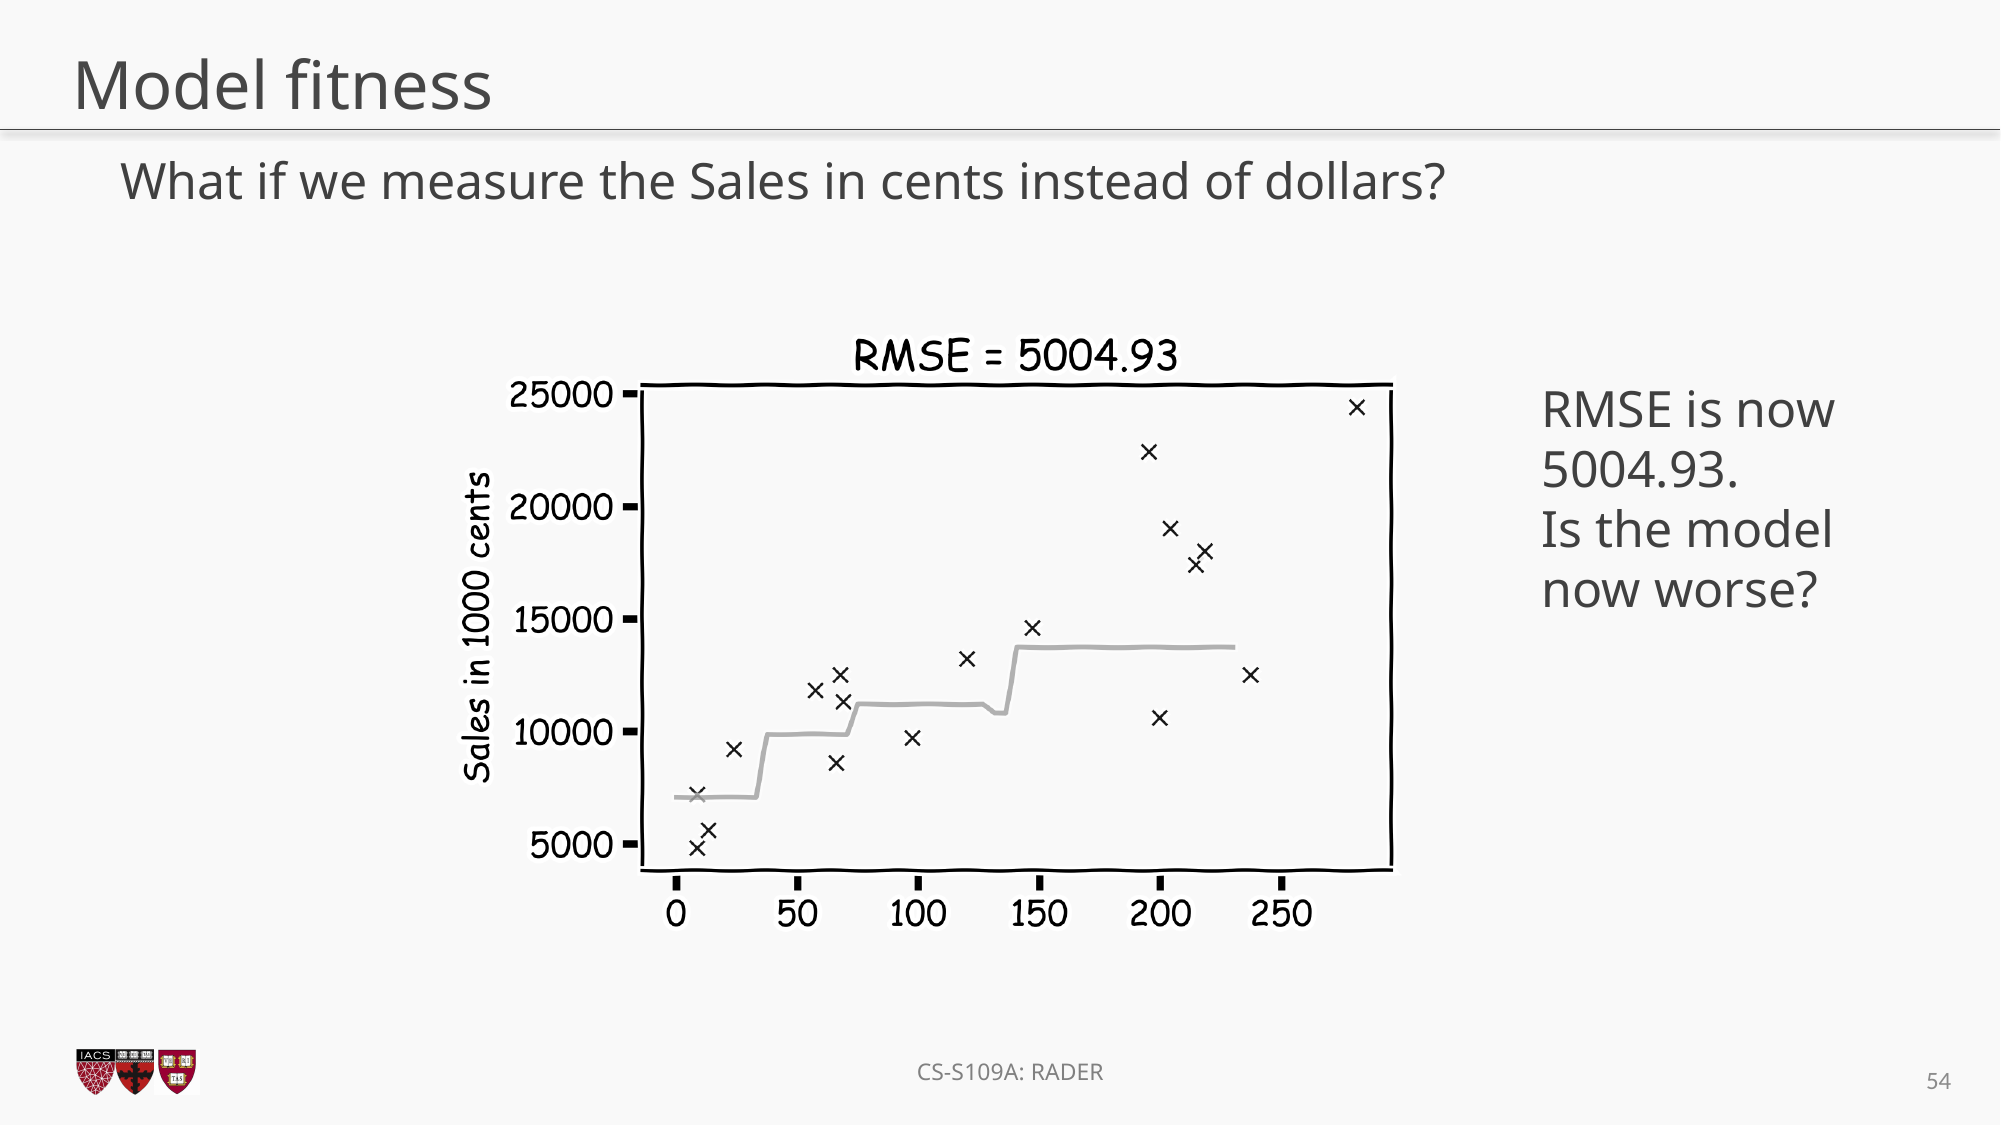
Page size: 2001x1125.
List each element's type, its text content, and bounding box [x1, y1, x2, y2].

picture [75, 1049, 200, 1095]
slide_number 54 [1500, 1050, 1967, 1110]
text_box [428, 299, 1962, 1013]
title Model fitness [57, 35, 1943, 162]
text_box What if we measure the Sales in cents instead of dollars? [105, 141, 1807, 217]
